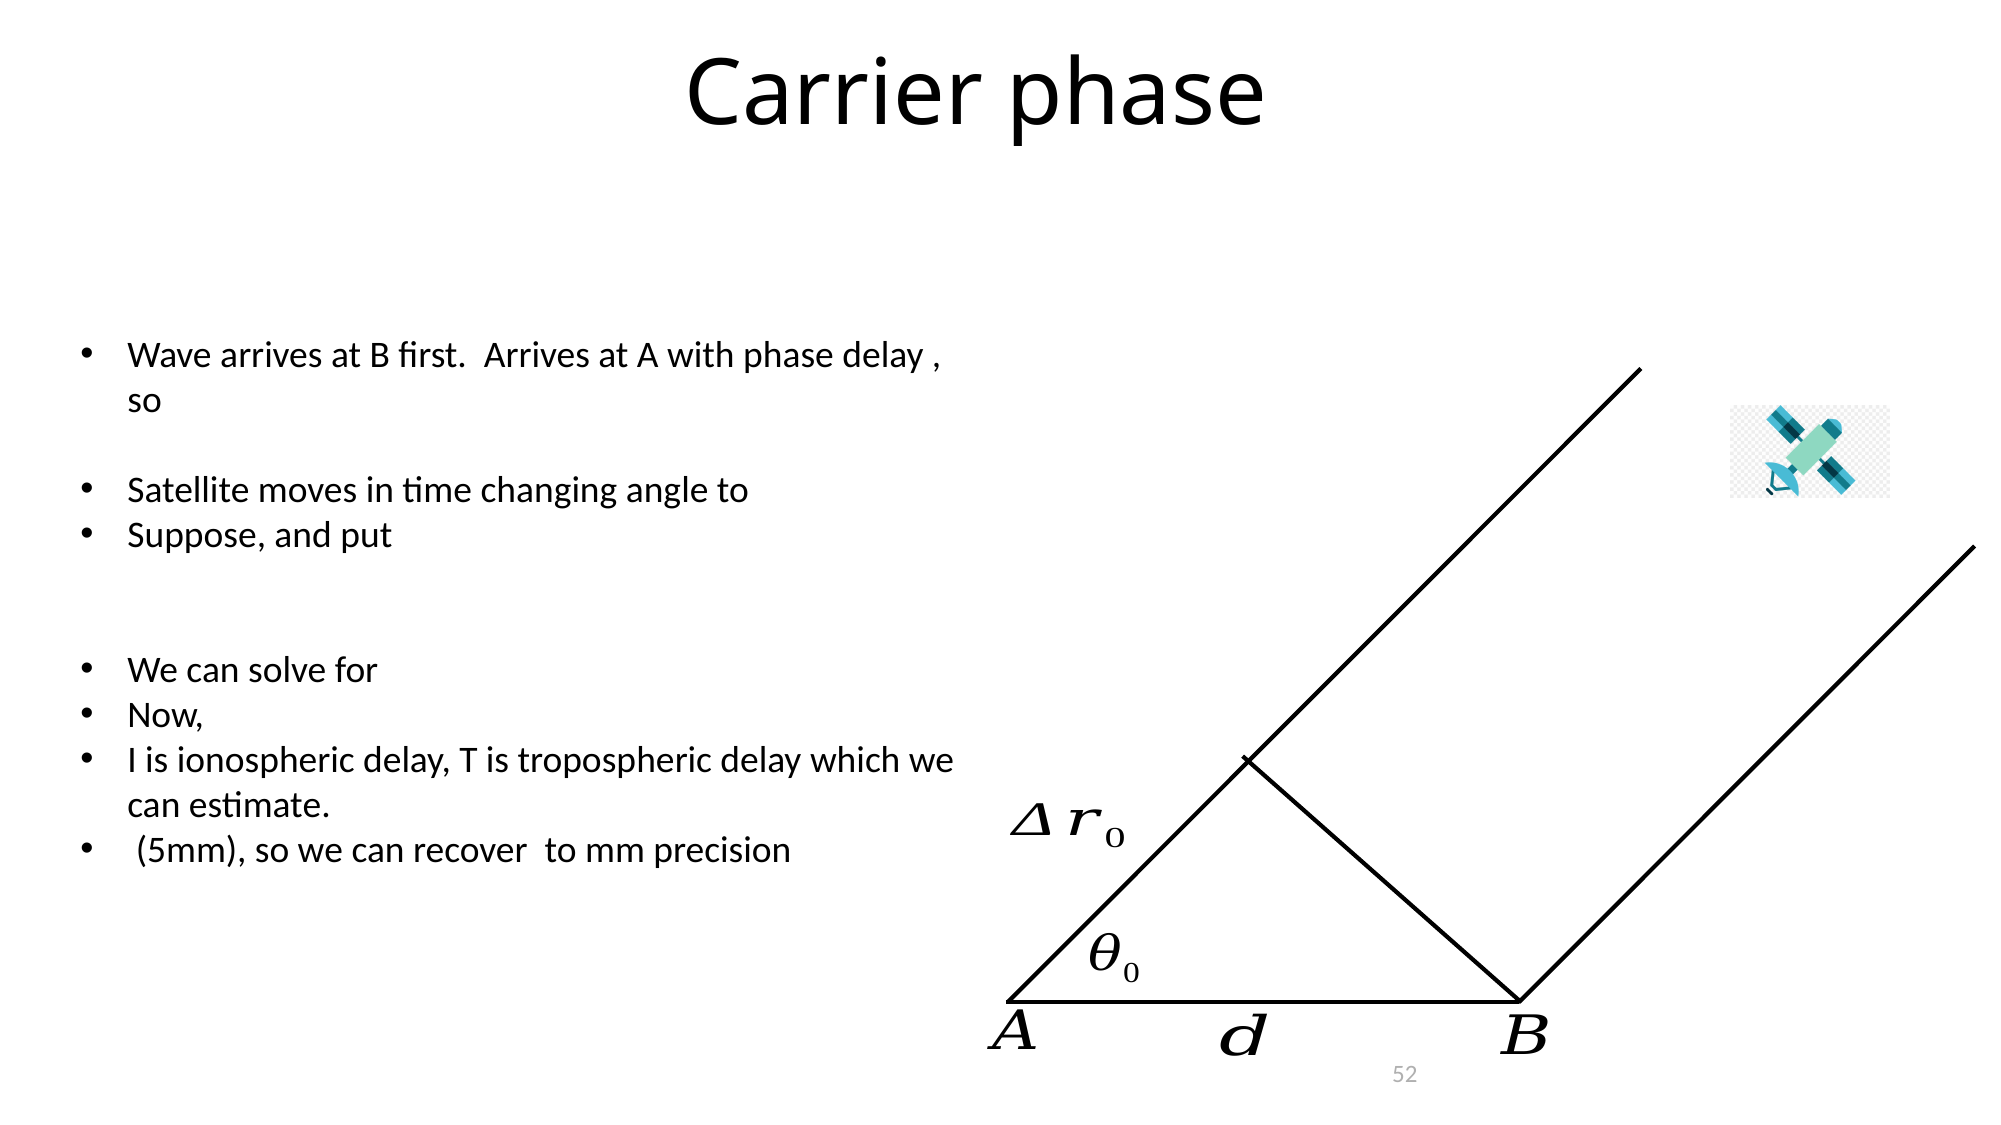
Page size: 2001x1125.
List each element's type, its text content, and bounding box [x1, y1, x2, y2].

text_box Carrier phase [30, 25, 1922, 151]
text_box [1641, 545, 1975, 1003]
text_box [1242, 756, 1522, 1003]
picture [1730, 405, 1890, 498]
slide_number 52 [1074, 1004, 1425, 1125]
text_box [1007, 368, 1641, 1003]
